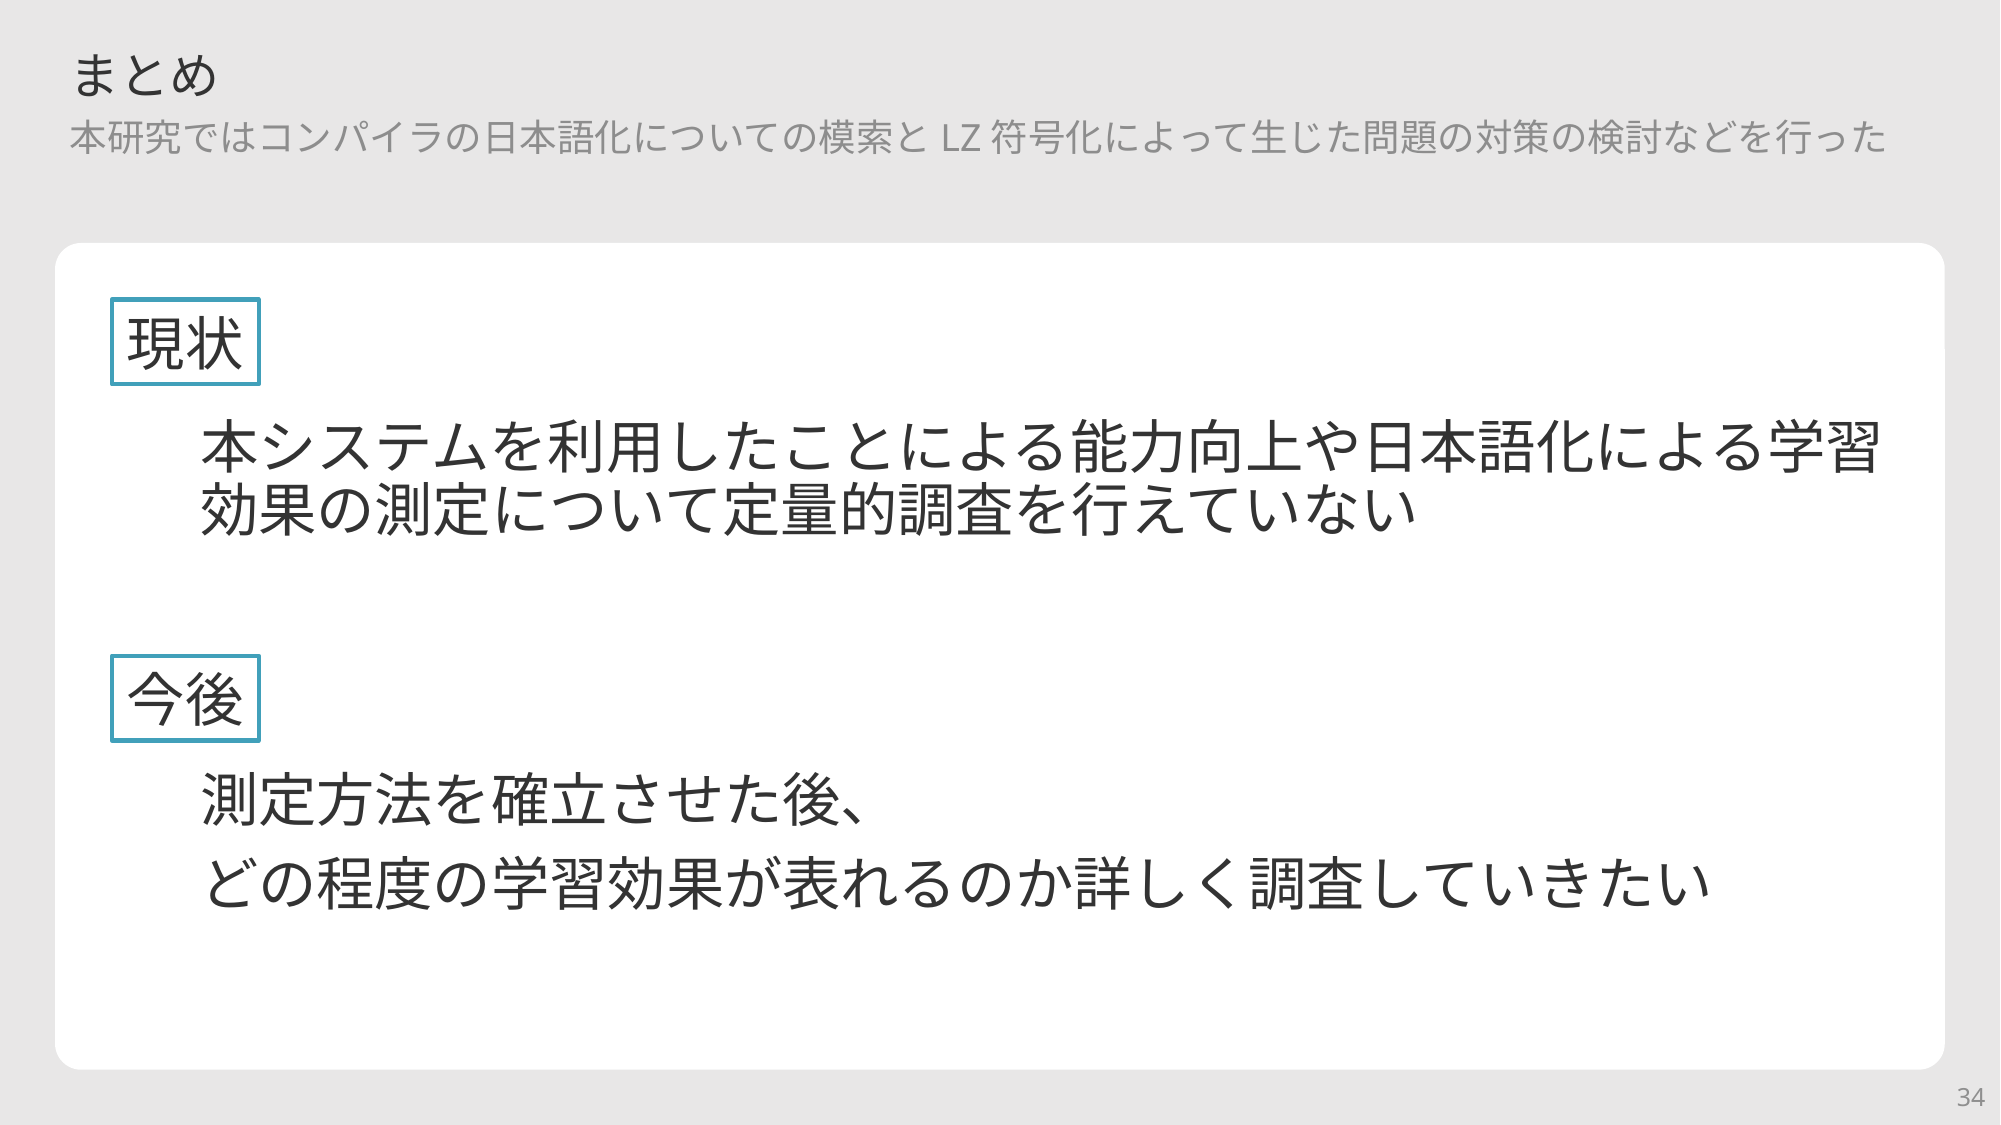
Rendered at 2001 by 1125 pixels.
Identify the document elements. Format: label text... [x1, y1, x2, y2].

text_box 現状 [111, 299, 259, 385]
title まとめ [55, 44, 1945, 102]
list 本研究ではコンパイラの日本語化についての模索とLZ符号化によって生じた問題の対策の検討などを行った [55, 112, 1945, 233]
list 本システムを利用したことによる能力向上や日本語化による学習効果の測定について定量的調査を行えていない [185, 411, 1911, 563]
text_box 今後 [111, 655, 259, 741]
slide_number 34 [1889, 1070, 2000, 1125]
text_box 測定方法を確立させた後、 どの程度の学習効果が表れるのか詳しく調査していきたい [185, 763, 1911, 1100]
